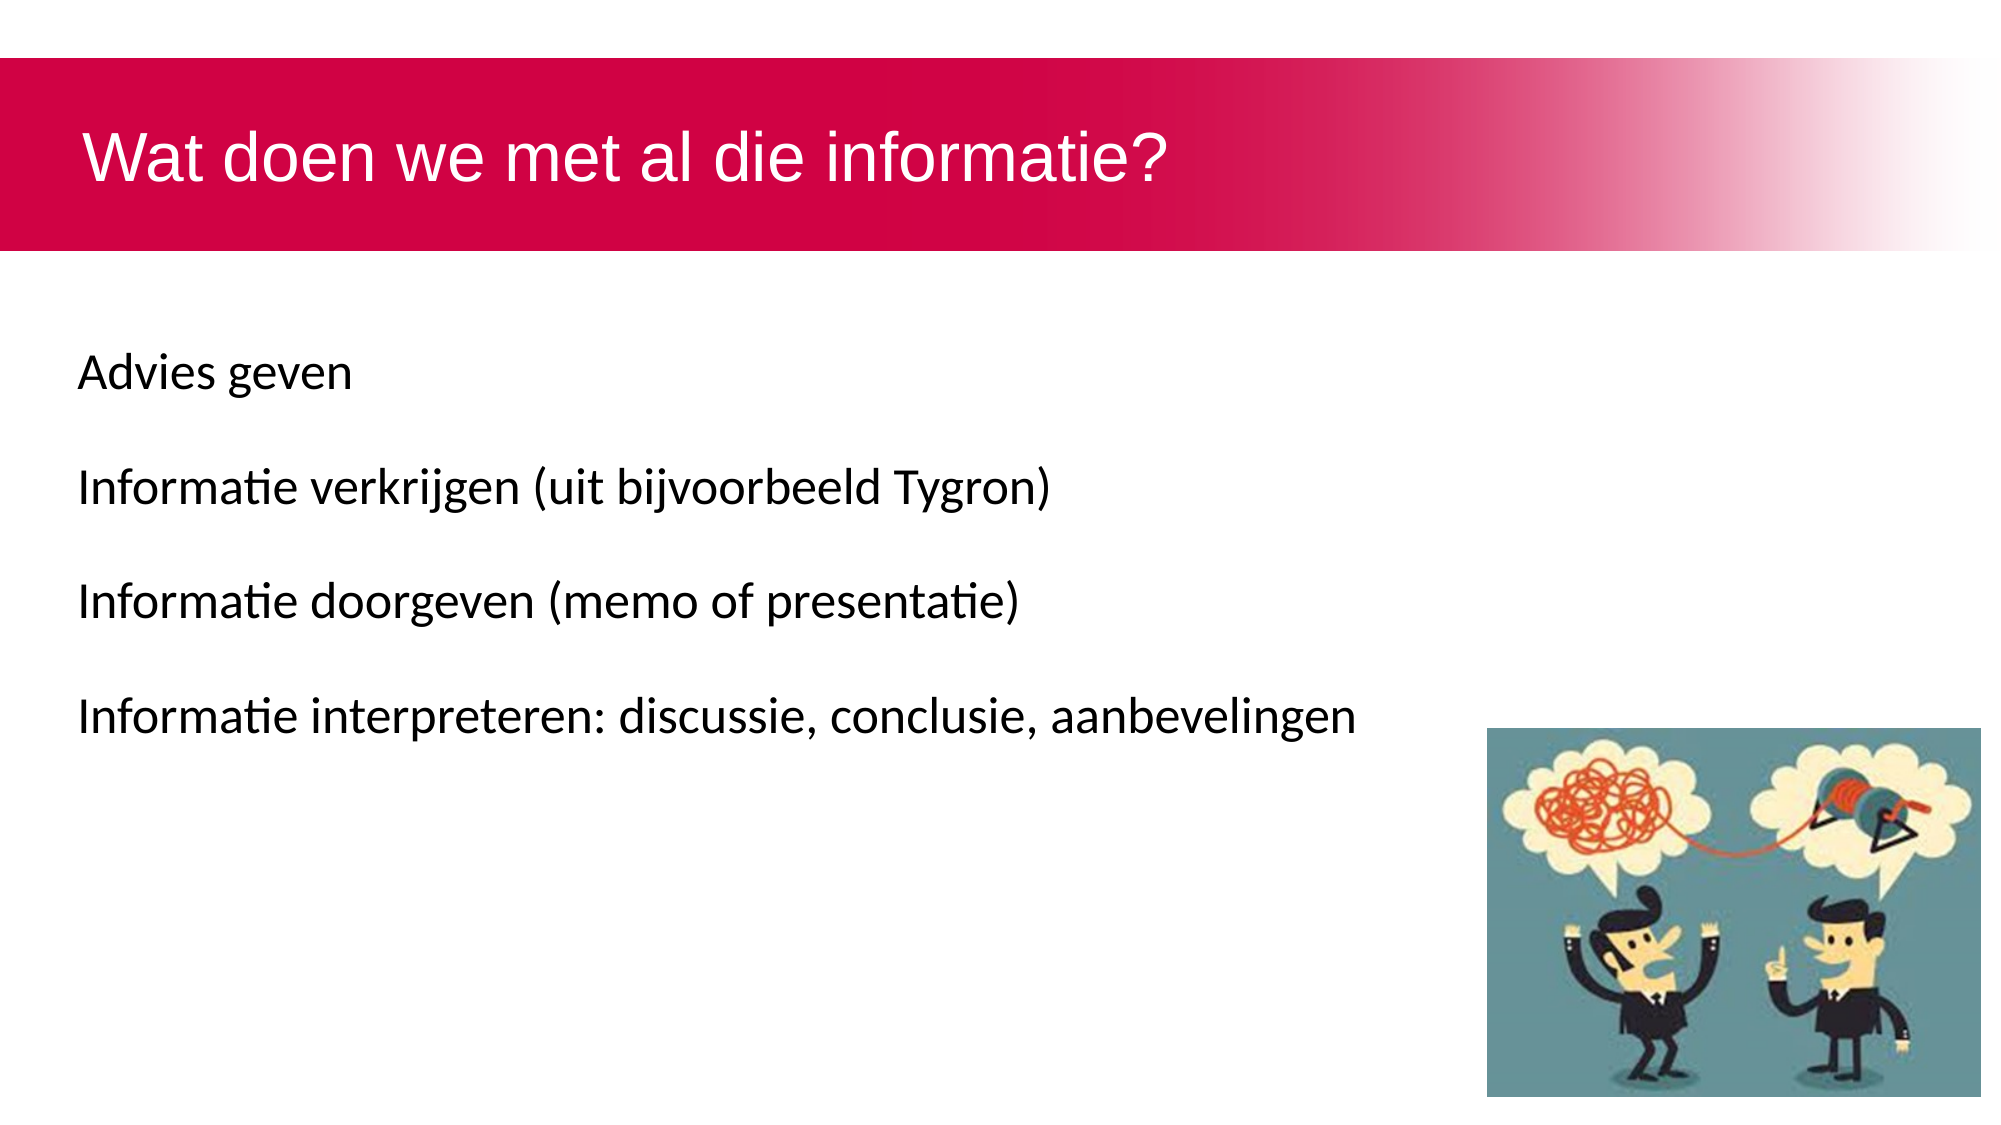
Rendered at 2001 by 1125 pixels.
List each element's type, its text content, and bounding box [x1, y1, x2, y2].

list Advies geven Informatie verkrijgen (uit bijvoorbeeld Tygron) Informatie doorgeven (memo of presentatie) Informatie interpreteren: discussie, conclusie, aanbevelingen [51, 293, 1829, 968]
picture [0, 58, 2000, 251]
title Wat doen we met al die informatie? [82, 97, 1828, 210]
picture [1487, 728, 1981, 1097]
